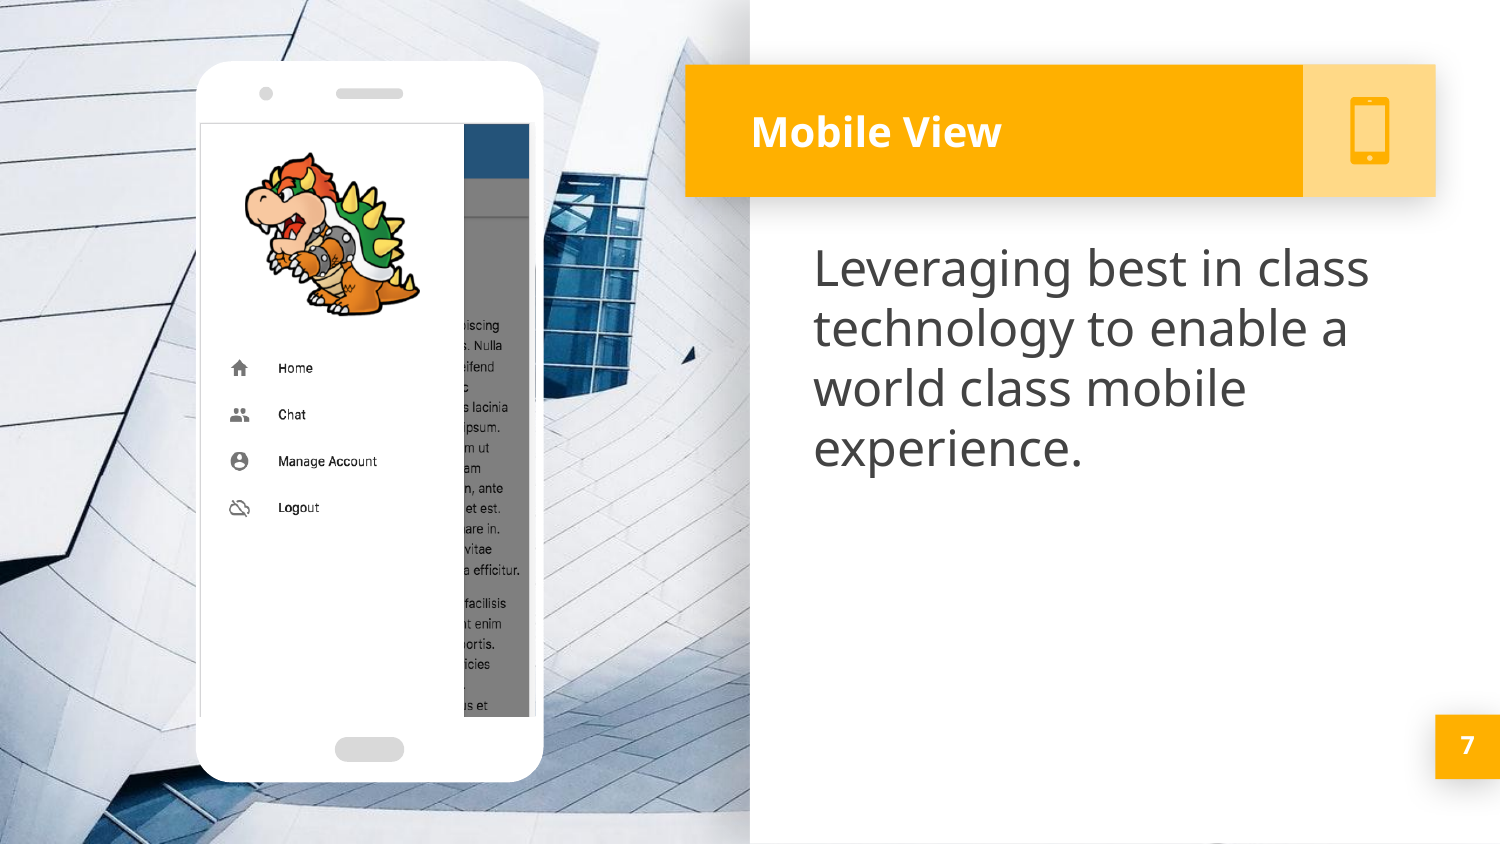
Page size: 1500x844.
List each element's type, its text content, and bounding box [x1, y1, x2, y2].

list Leveraging best in class technology to enable a world class mobile experience. [798, 221, 1418, 704]
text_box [195, 60, 544, 783]
picture [0, 0, 749, 844]
slide_number 7 [1435, 714, 1500, 780]
title Mobile View [735, 64, 1304, 197]
text_box [1350, 97, 1390, 165]
